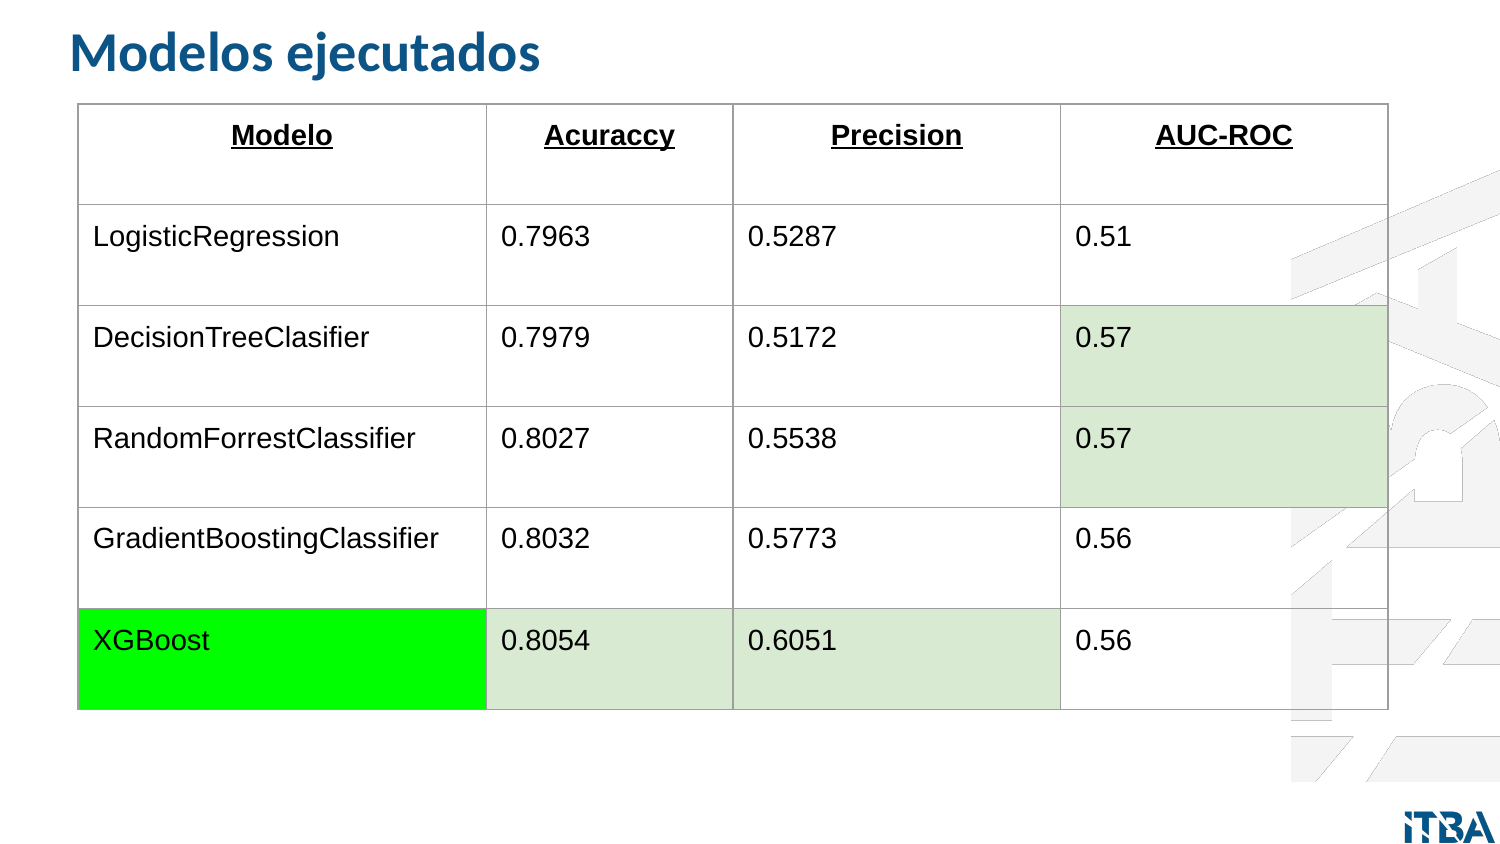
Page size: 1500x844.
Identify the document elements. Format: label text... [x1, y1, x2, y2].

table_cell RandomForrestClassifier [79, 407, 486, 507]
table_cell 0.6051 [734, 609, 1060, 709]
text_box Modelos ejecutados [55, 0, 753, 153]
table_header Precision [734, 105, 1060, 204]
table_cell 0.57 [1061, 306, 1387, 406]
table_cell 0.5172 [734, 306, 1060, 406]
table_cell 0.51 [1061, 205, 1387, 305]
table_cell 0.8054 [487, 609, 732, 709]
table_cell DecisionTreeClasifier [79, 306, 486, 406]
table_cell 0.57 [1061, 407, 1387, 507]
table_header AUC-ROC [1061, 105, 1387, 204]
table_cell XGBoost [79, 609, 486, 709]
table_cell 0.5773 [734, 508, 1060, 608]
table_cell 0.8027 [487, 407, 732, 507]
table_cell 0.56 [1061, 508, 1387, 608]
table_cell 0.5538 [734, 407, 1060, 507]
table_cell 0.7963 [487, 205, 732, 305]
table_cell 0.7979 [487, 306, 732, 406]
picture [1399, 810, 1500, 844]
picture [1291, 169, 1500, 782]
table_header Acuraccy [487, 105, 732, 204]
table_header Modelo [79, 105, 486, 204]
table_cell GradientBoostingClassifier [79, 508, 486, 608]
table_cell LogisticRegression [79, 205, 486, 305]
table_cell 0.5287 [734, 205, 1060, 305]
table_cell 0.56 [1061, 609, 1387, 709]
table_cell 0.8032 [487, 508, 732, 608]
